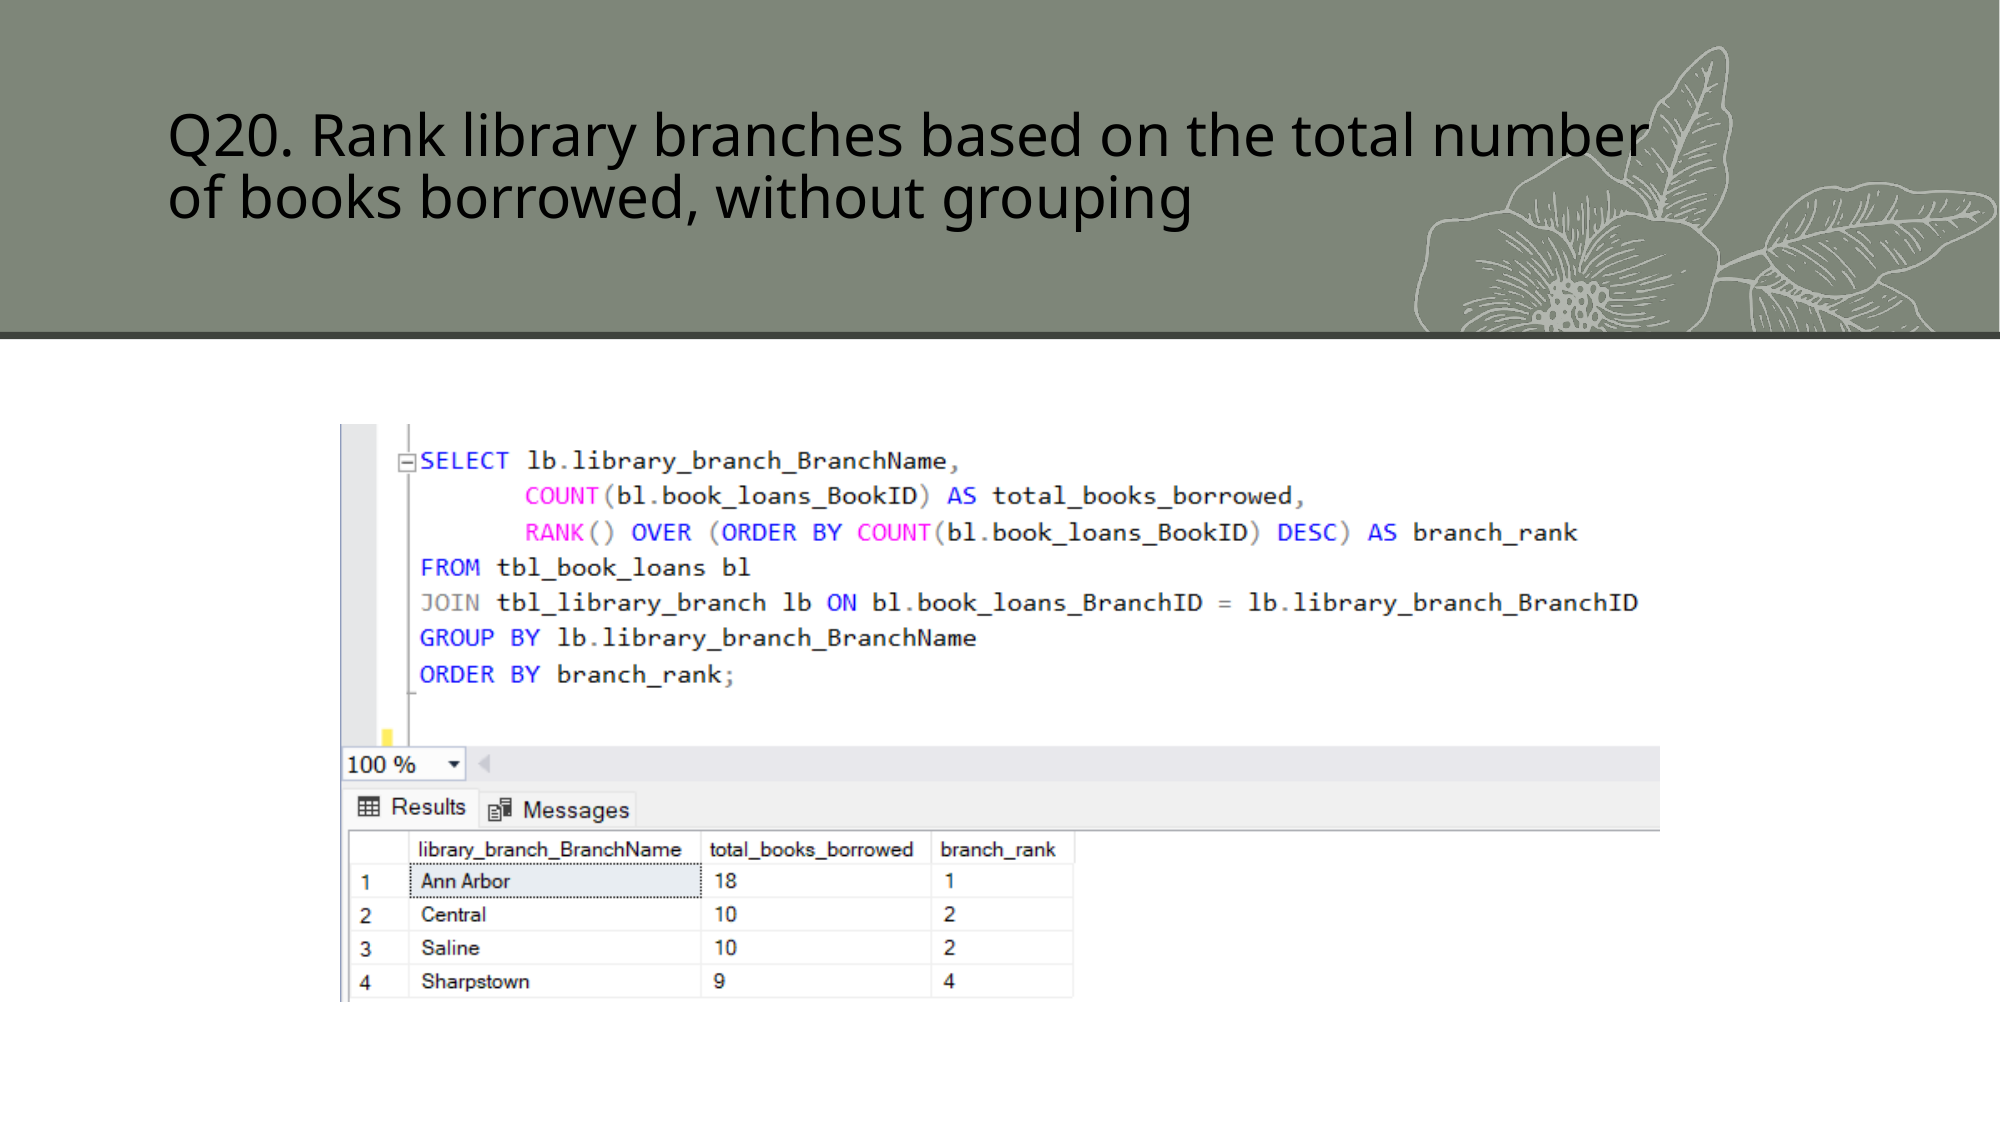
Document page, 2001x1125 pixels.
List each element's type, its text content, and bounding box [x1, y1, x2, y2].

picture [340, 424, 1660, 1002]
title Q20. Rank library branches based on the total number of books borrowed, without grouping [153, 37, 1716, 300]
picture [1389, 21, 2001, 336]
